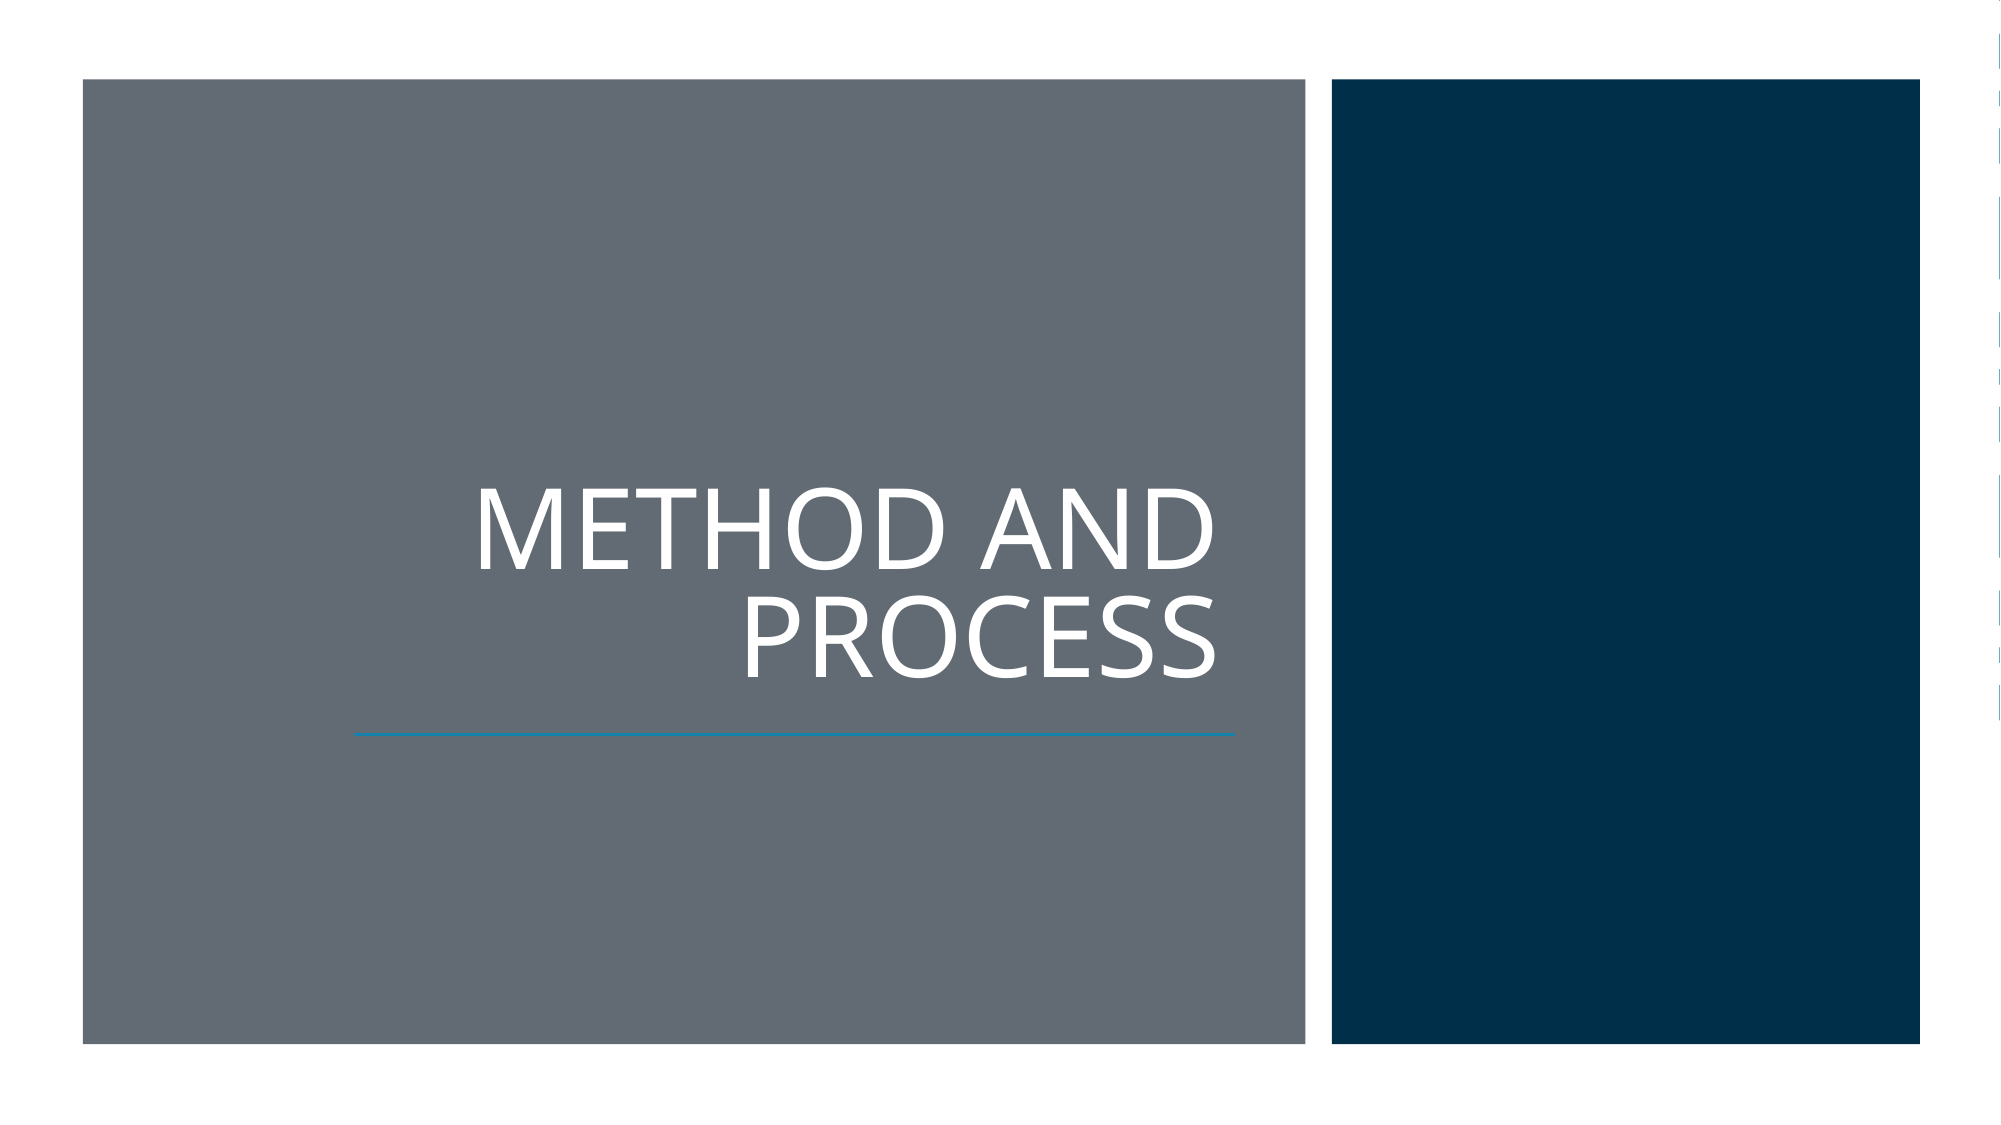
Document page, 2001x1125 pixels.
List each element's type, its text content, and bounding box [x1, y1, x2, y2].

text_box [0, 0, 2000, 1125]
title METHOD AND PROCESS [162, 160, 1236, 707]
text_box [82, 79, 1306, 1045]
text_box [1331, 79, 1920, 1045]
